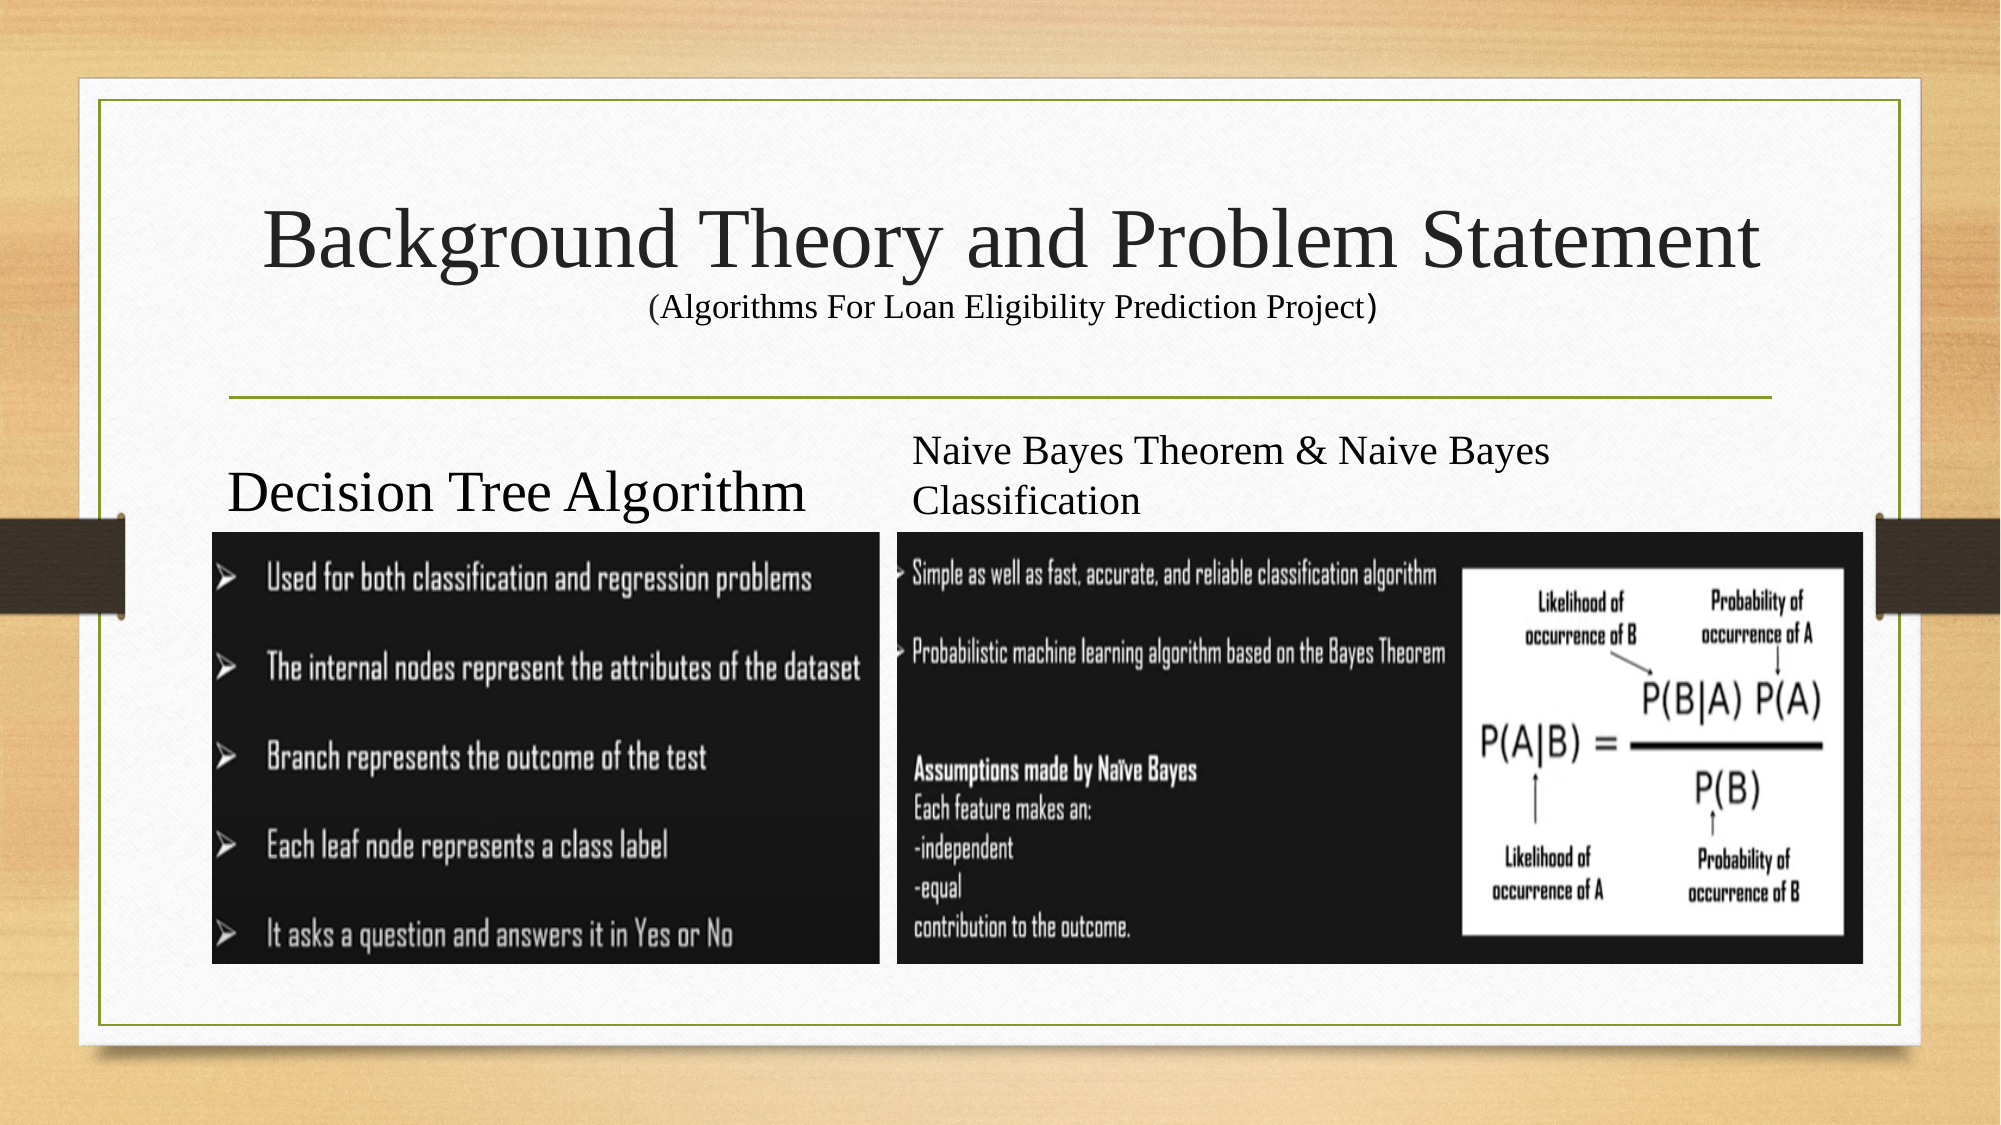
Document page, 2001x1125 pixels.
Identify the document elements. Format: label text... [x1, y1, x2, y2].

picture [0, 0, 2001, 1125]
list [896, 531, 1864, 965]
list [211, 531, 880, 965]
list Naive Bayes Theorem & Naive Bayes Classification [897, 404, 1788, 531]
list Decision Tree Algorithm [212, 436, 880, 531]
title Background Theory and Problem Statement (Algorithms For Loan Eligibility Prediction Project) [212, 161, 1814, 347]
